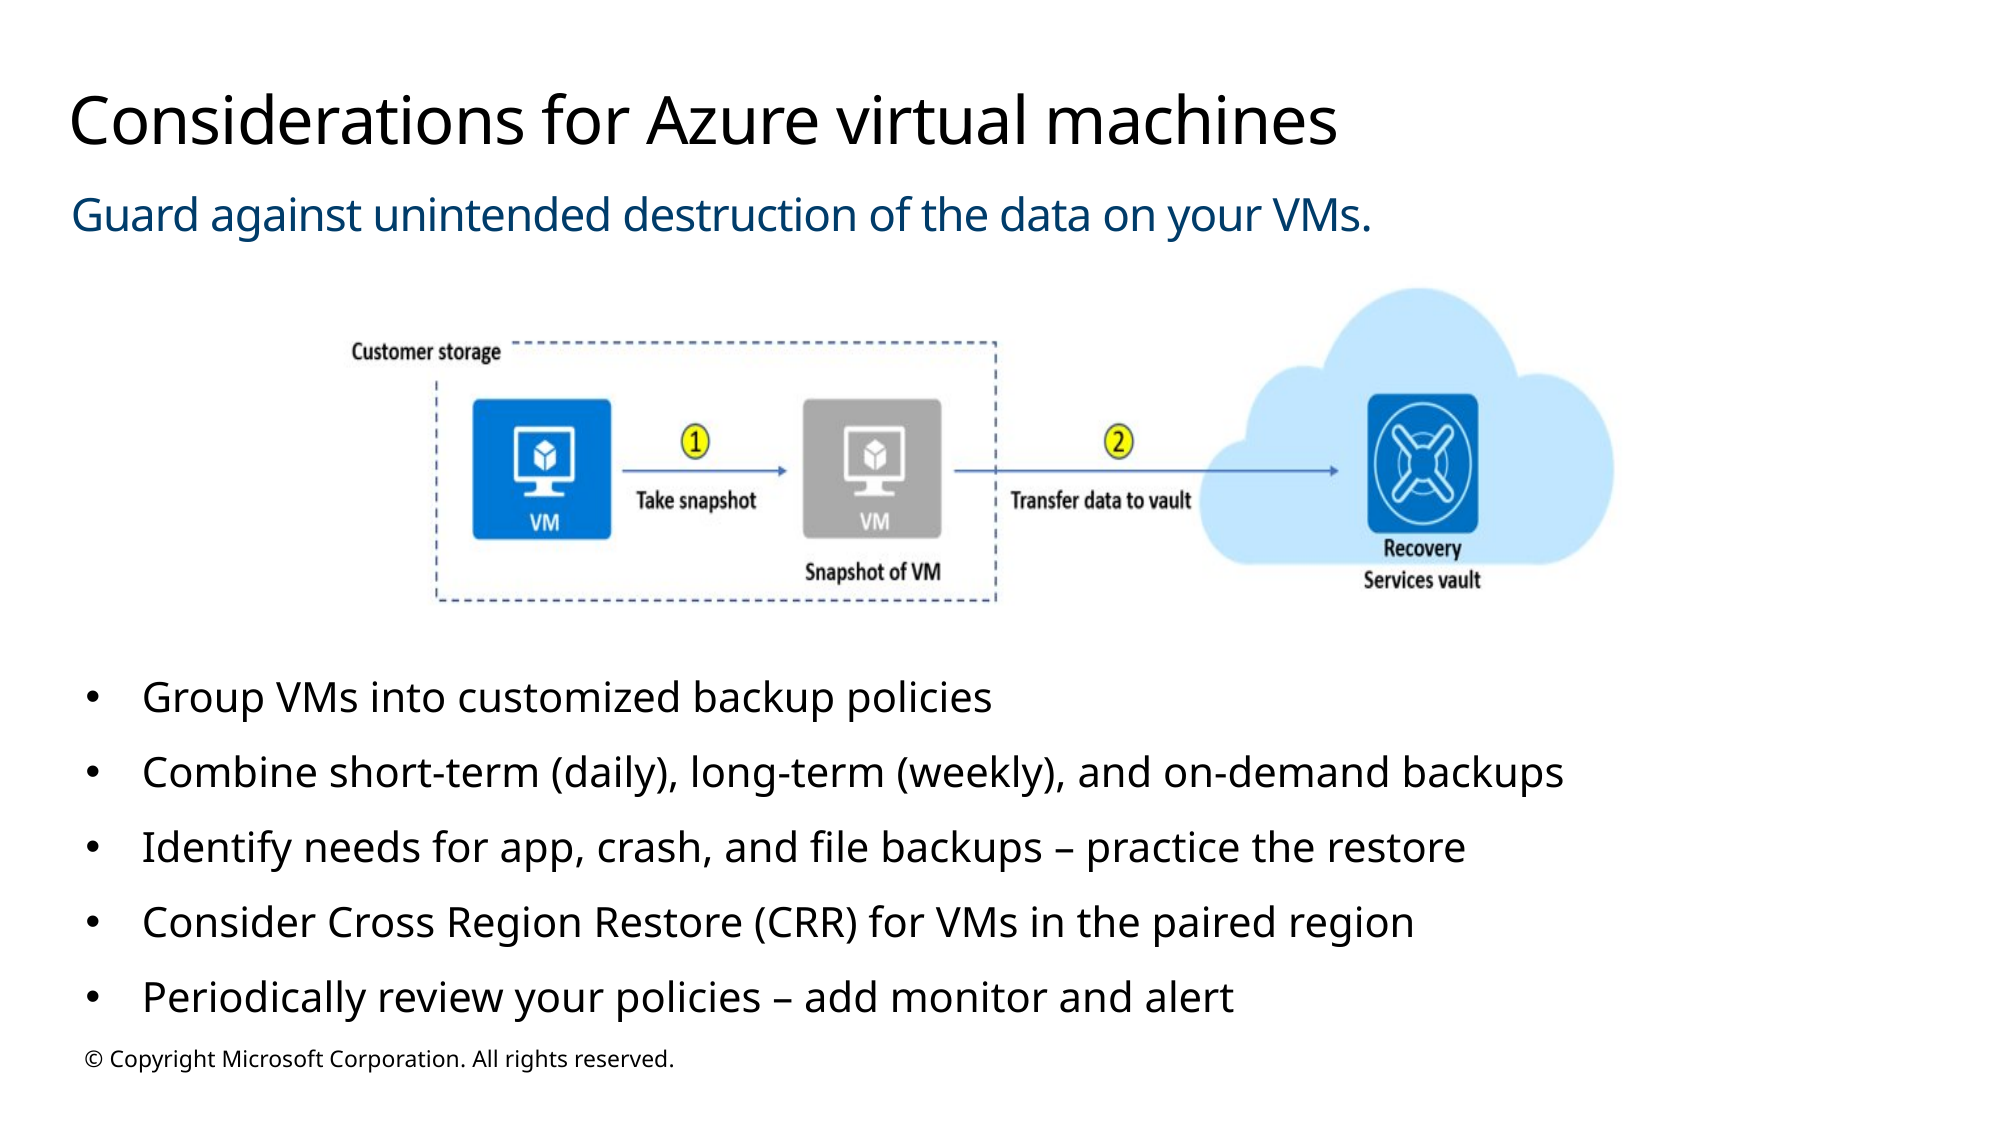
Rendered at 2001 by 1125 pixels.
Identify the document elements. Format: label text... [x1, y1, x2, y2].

picture [331, 269, 1628, 643]
text_box Group VMs into customized backup policies Combine short-term (daily), long-term (weekly), and on-demand backups Identify needs for app, crash, and file backups – practice the restore Consider Cross Region Restore (CRR) for VMs in the paired region Periodically review your policies – add monitor and alert [70, 663, 1685, 1029]
title Considerations for Azure virtual machines [68, 72, 1930, 178]
list Guard against unintended destruction of the data on your VMs. [70, 177, 1932, 249]
